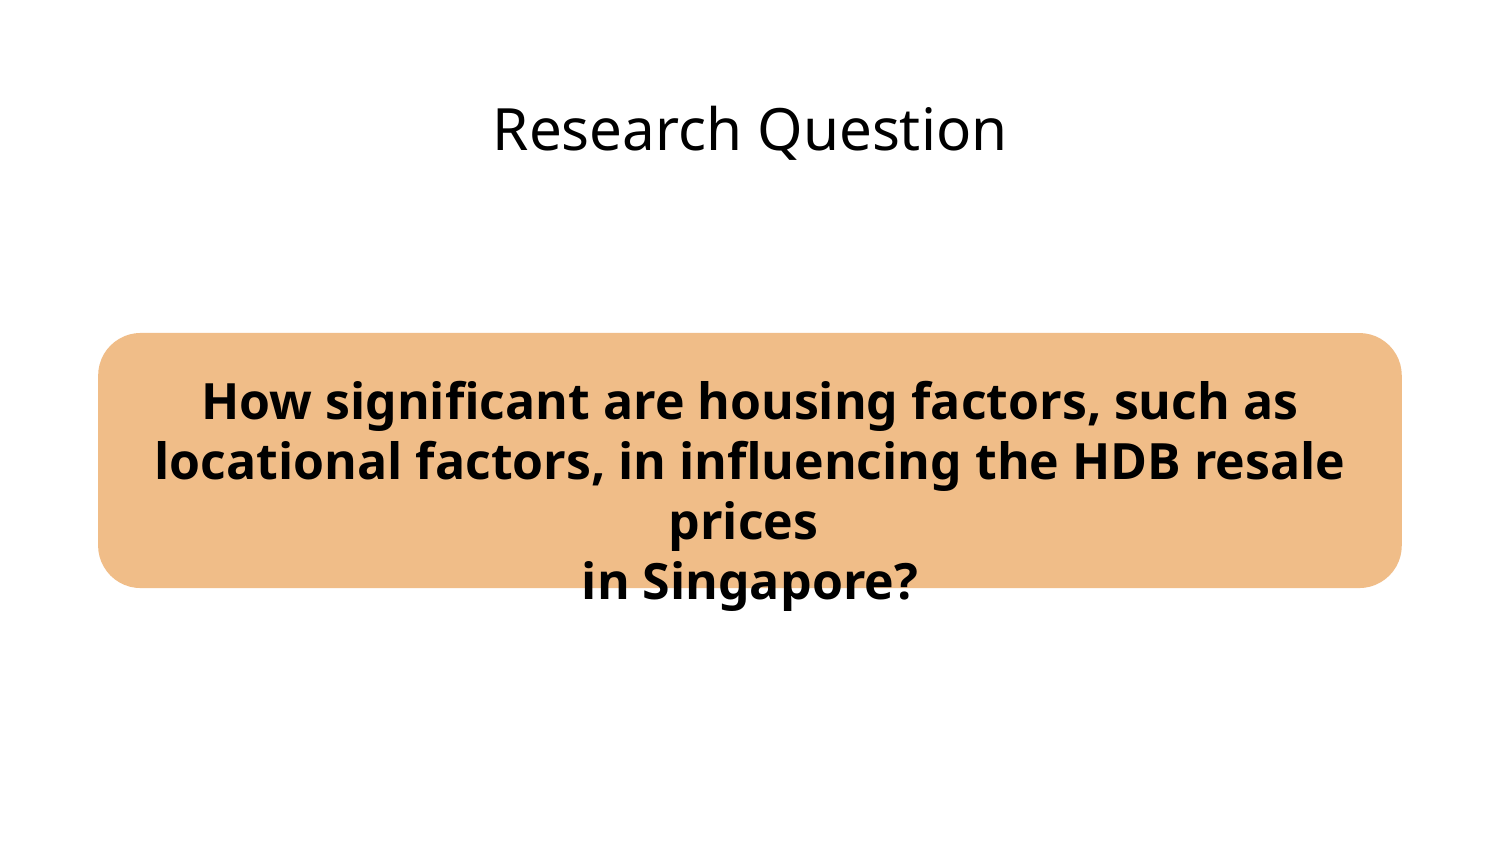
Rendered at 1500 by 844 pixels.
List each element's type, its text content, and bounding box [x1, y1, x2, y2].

text_box How significant are housing factors, such as locational factors, in influencing the HDB resale prices in Singapore? [98, 362, 1402, 617]
title Research Question [468, 88, 1032, 167]
text_box [95, 330, 1404, 559]
